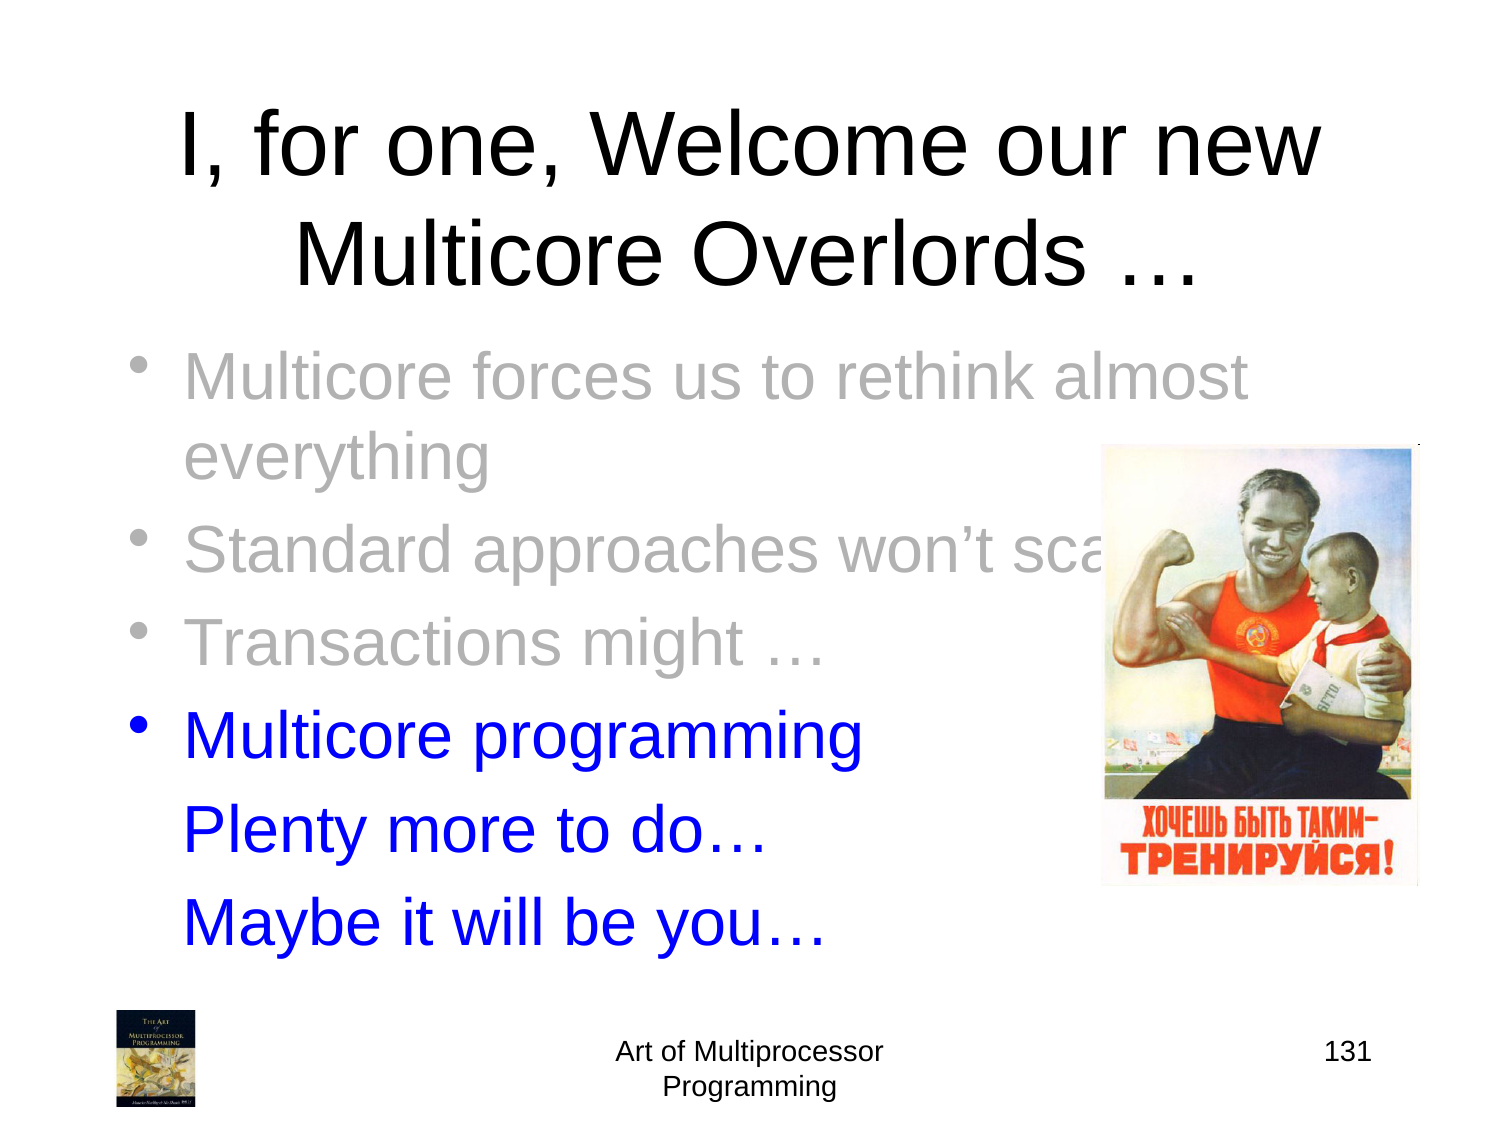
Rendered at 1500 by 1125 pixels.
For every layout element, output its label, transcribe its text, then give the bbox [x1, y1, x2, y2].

picture [107, 1010, 204, 1107]
slide_number 131 [1074, 1024, 1388, 1101]
title I, for one, Welcome our new Multicore Overlords … [112, 99, 1388, 288]
picture [1101, 444, 1420, 887]
list Multicore forces us to rethink almost everything Standard approaches won’t scale Transactions might … Multicore programming Plenty more to do… Maybe it will be you… [112, 324, 1346, 1001]
footer Art of Multiprocessor Programming [512, 1025, 988, 1100]
